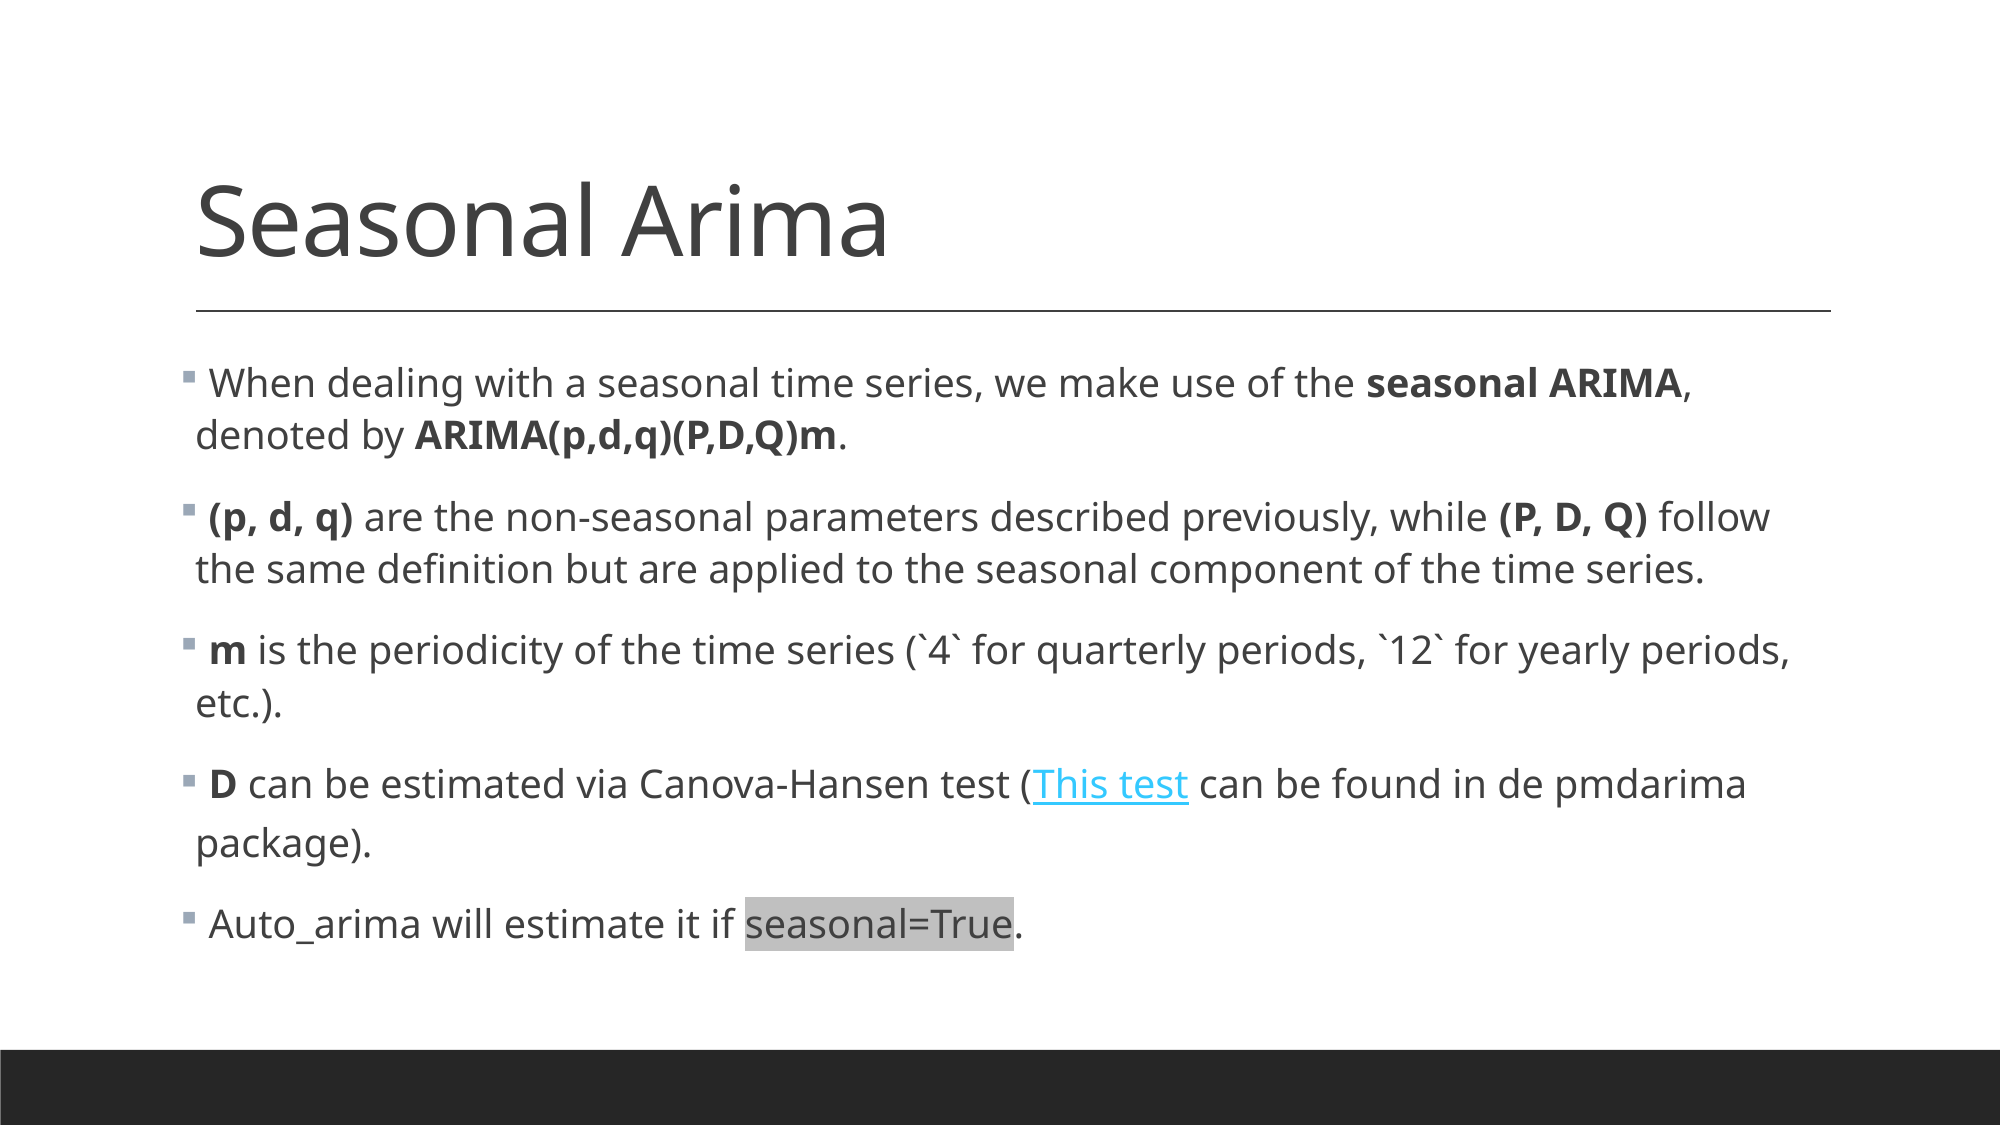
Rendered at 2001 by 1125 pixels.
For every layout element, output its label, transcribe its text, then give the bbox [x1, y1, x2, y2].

list When dealing with a seasonal time series, we make use of the seasonal ARIMA, denoted by ARIMA(p,d,q)(P,D,Q)m. (p, d, q) are the non-seasonal parameters described previously, while (P, D, Q) follow the same definition but are applied to the seasonal component of the time series. m is the periodicity of the time series (`4` for quarterly periods, `12` for yearly periods, etc.). D can be estimated via Canova-Hansen test (This test can be found in de pmdarima package). Auto_arima will estimate it if seasonal=True. [180, 345, 1830, 963]
title Seasonal Arima [180, 47, 1830, 285]
